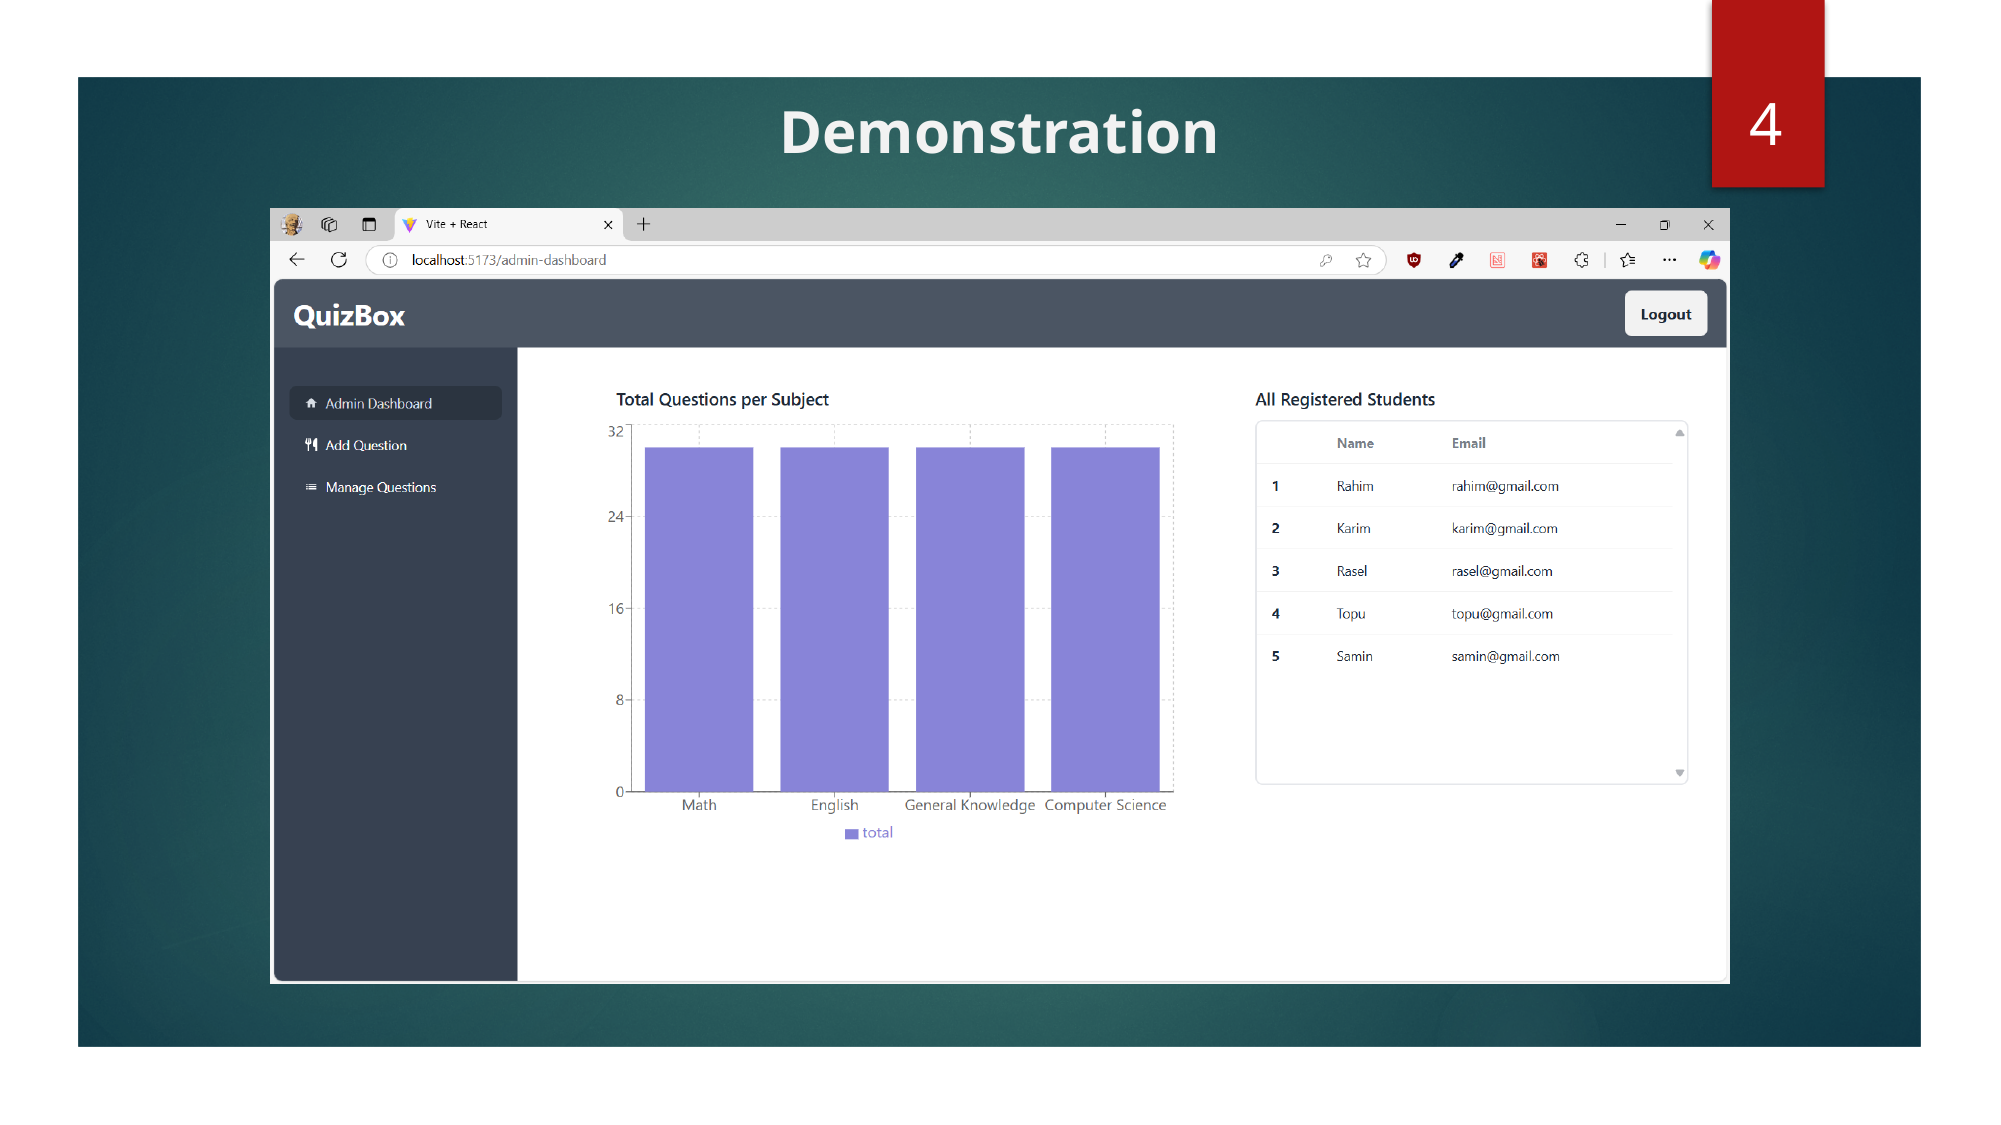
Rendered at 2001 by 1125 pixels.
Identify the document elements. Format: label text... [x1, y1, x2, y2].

slide_number 4 [1698, 48, 1836, 174]
text_box Demonstration [764, 88, 1236, 173]
picture [270, 208, 1730, 984]
